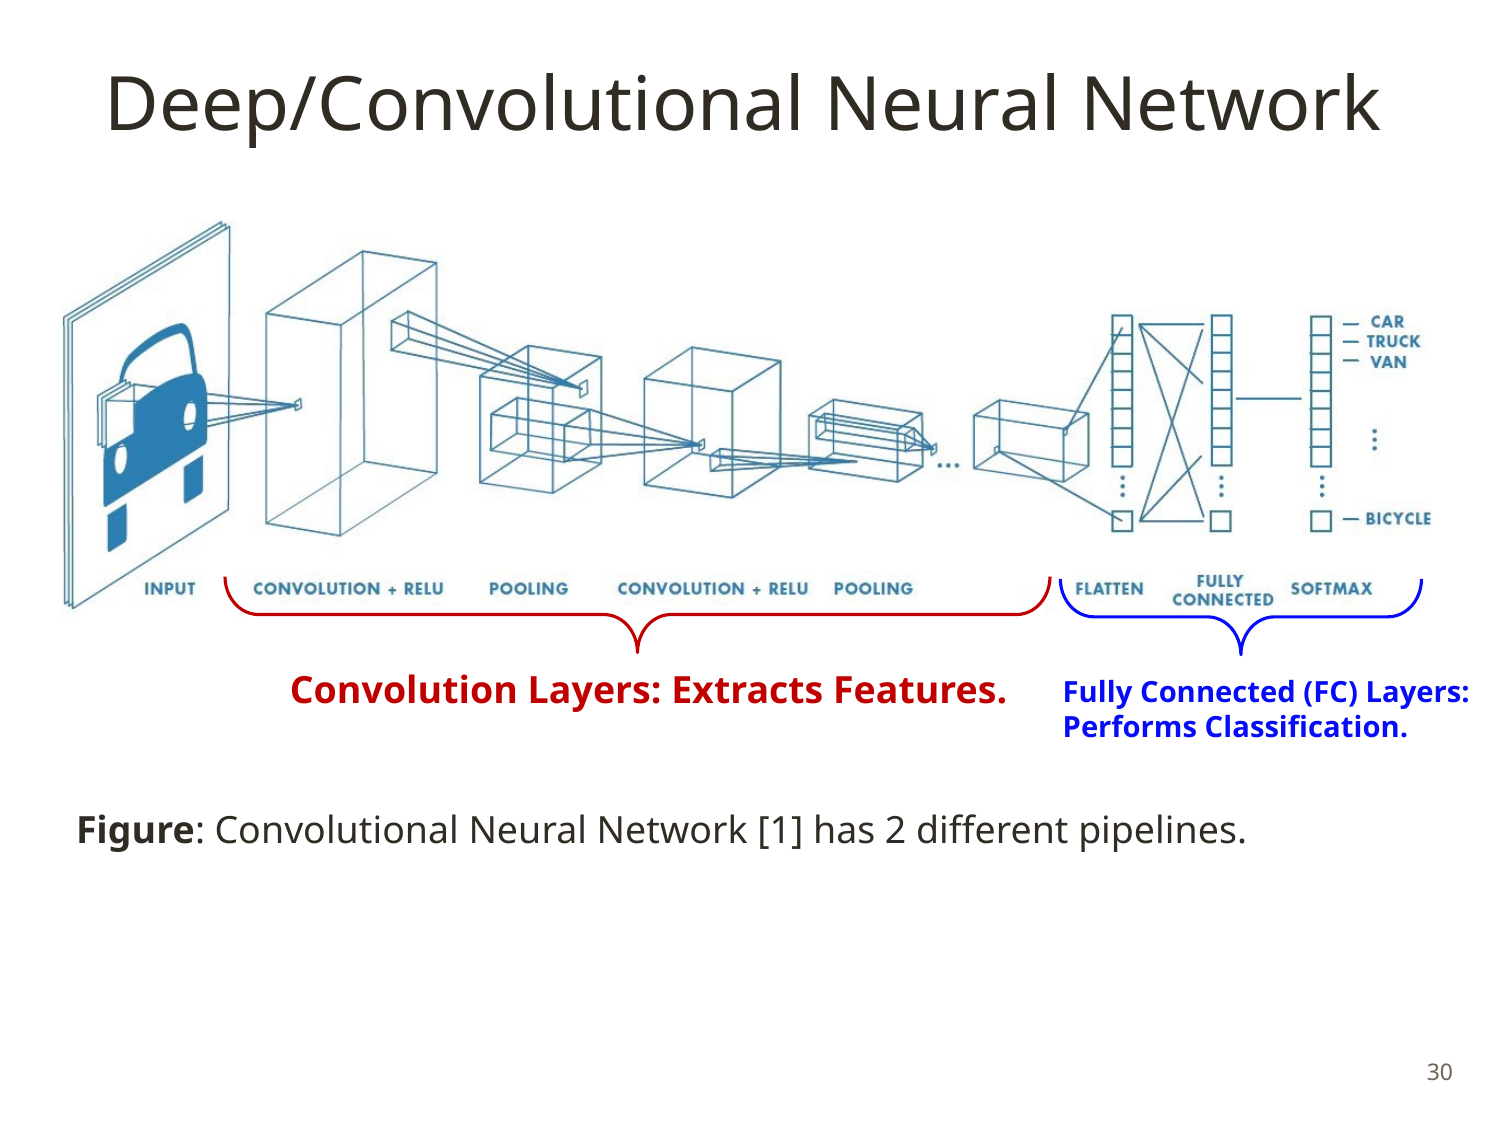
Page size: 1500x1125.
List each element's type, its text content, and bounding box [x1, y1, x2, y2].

picture [61, 203, 1440, 623]
text_box Figure: Convolutional Neural Network [1] has 2 different pipelines. [61, 799, 1424, 859]
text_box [223, 575, 1052, 722]
title Deep/Convolutional Neural Network [18, 18, 1469, 154]
slide_number 30 [1118, 1042, 1469, 1103]
list [37, 220, 1438, 1038]
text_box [1046, 577, 1488, 753]
